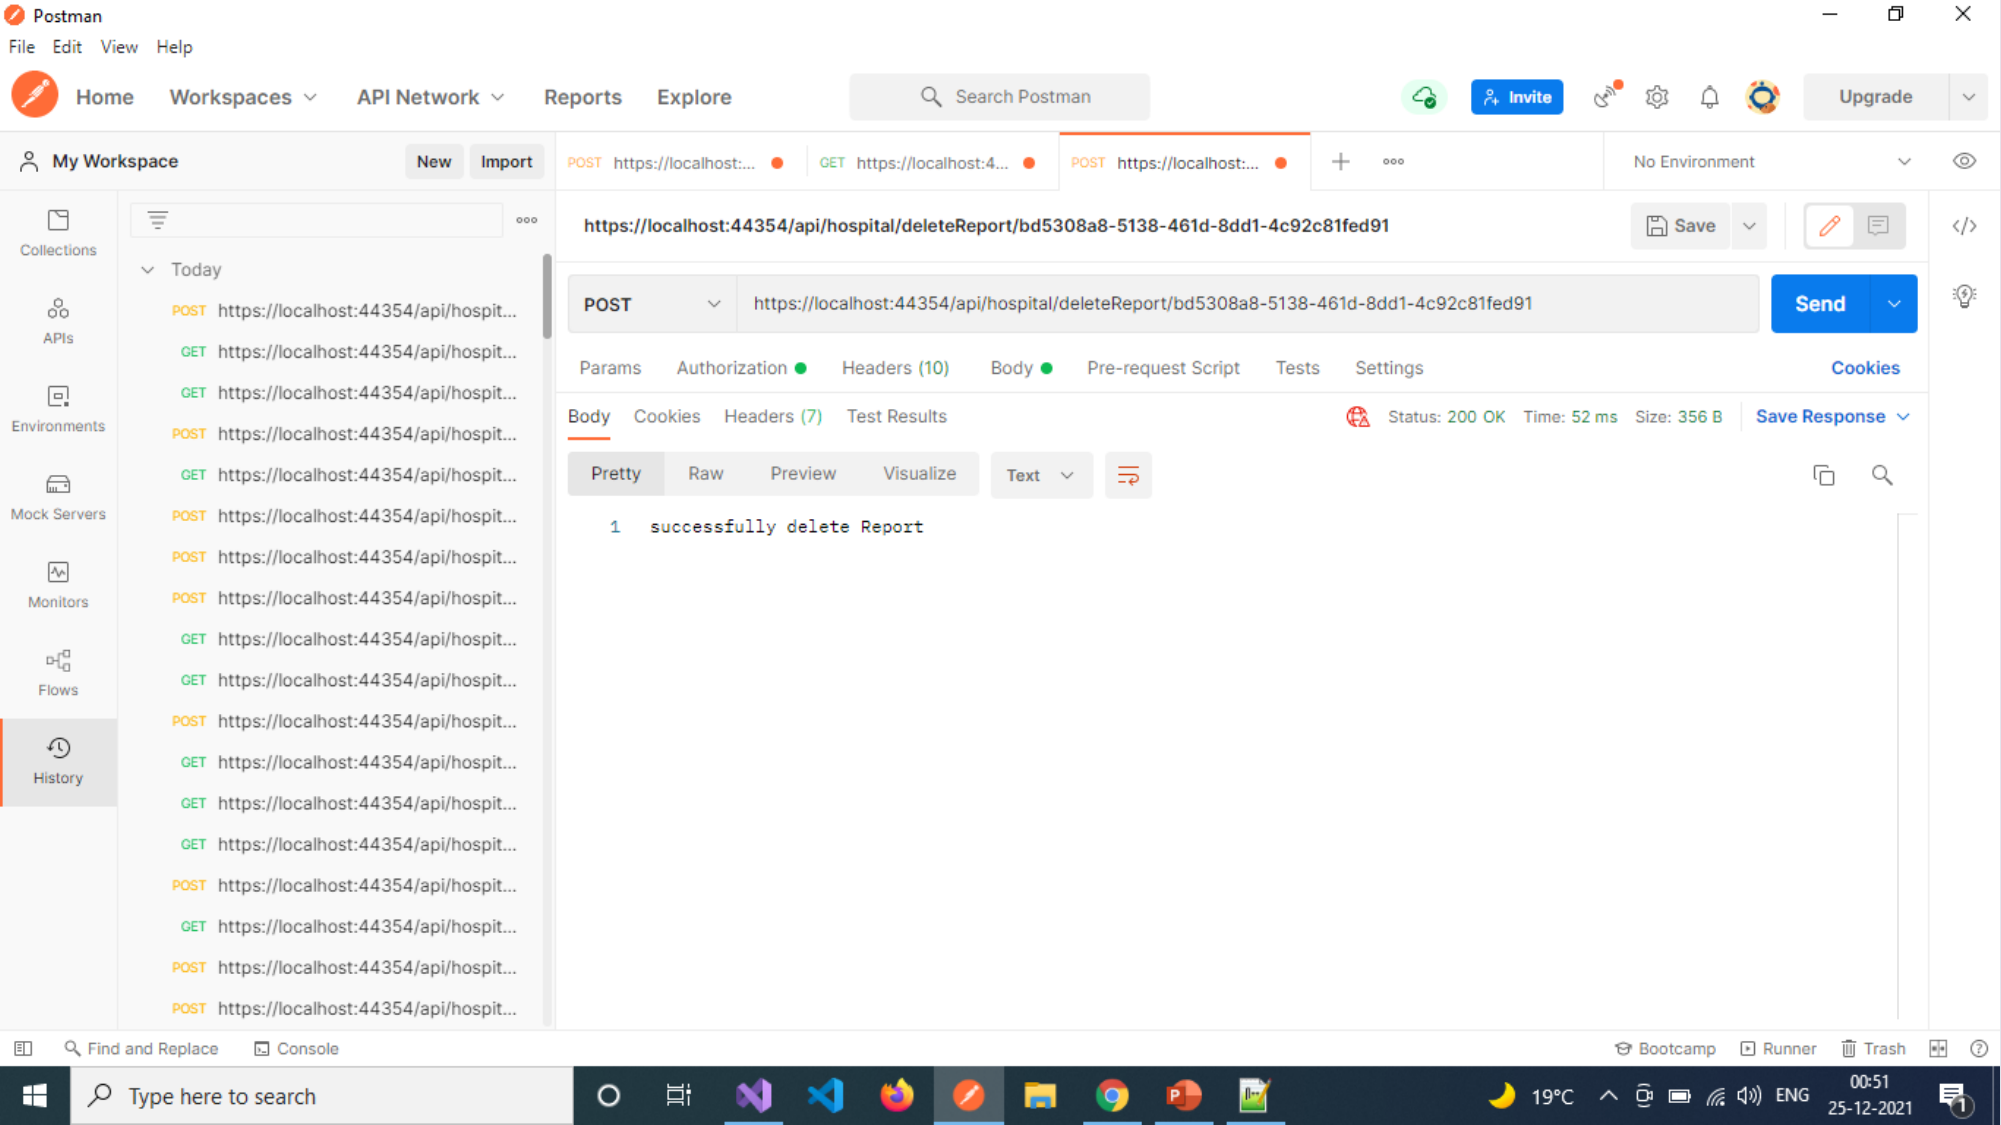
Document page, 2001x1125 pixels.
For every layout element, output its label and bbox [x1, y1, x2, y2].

list [0, 0, 2000, 1125]
